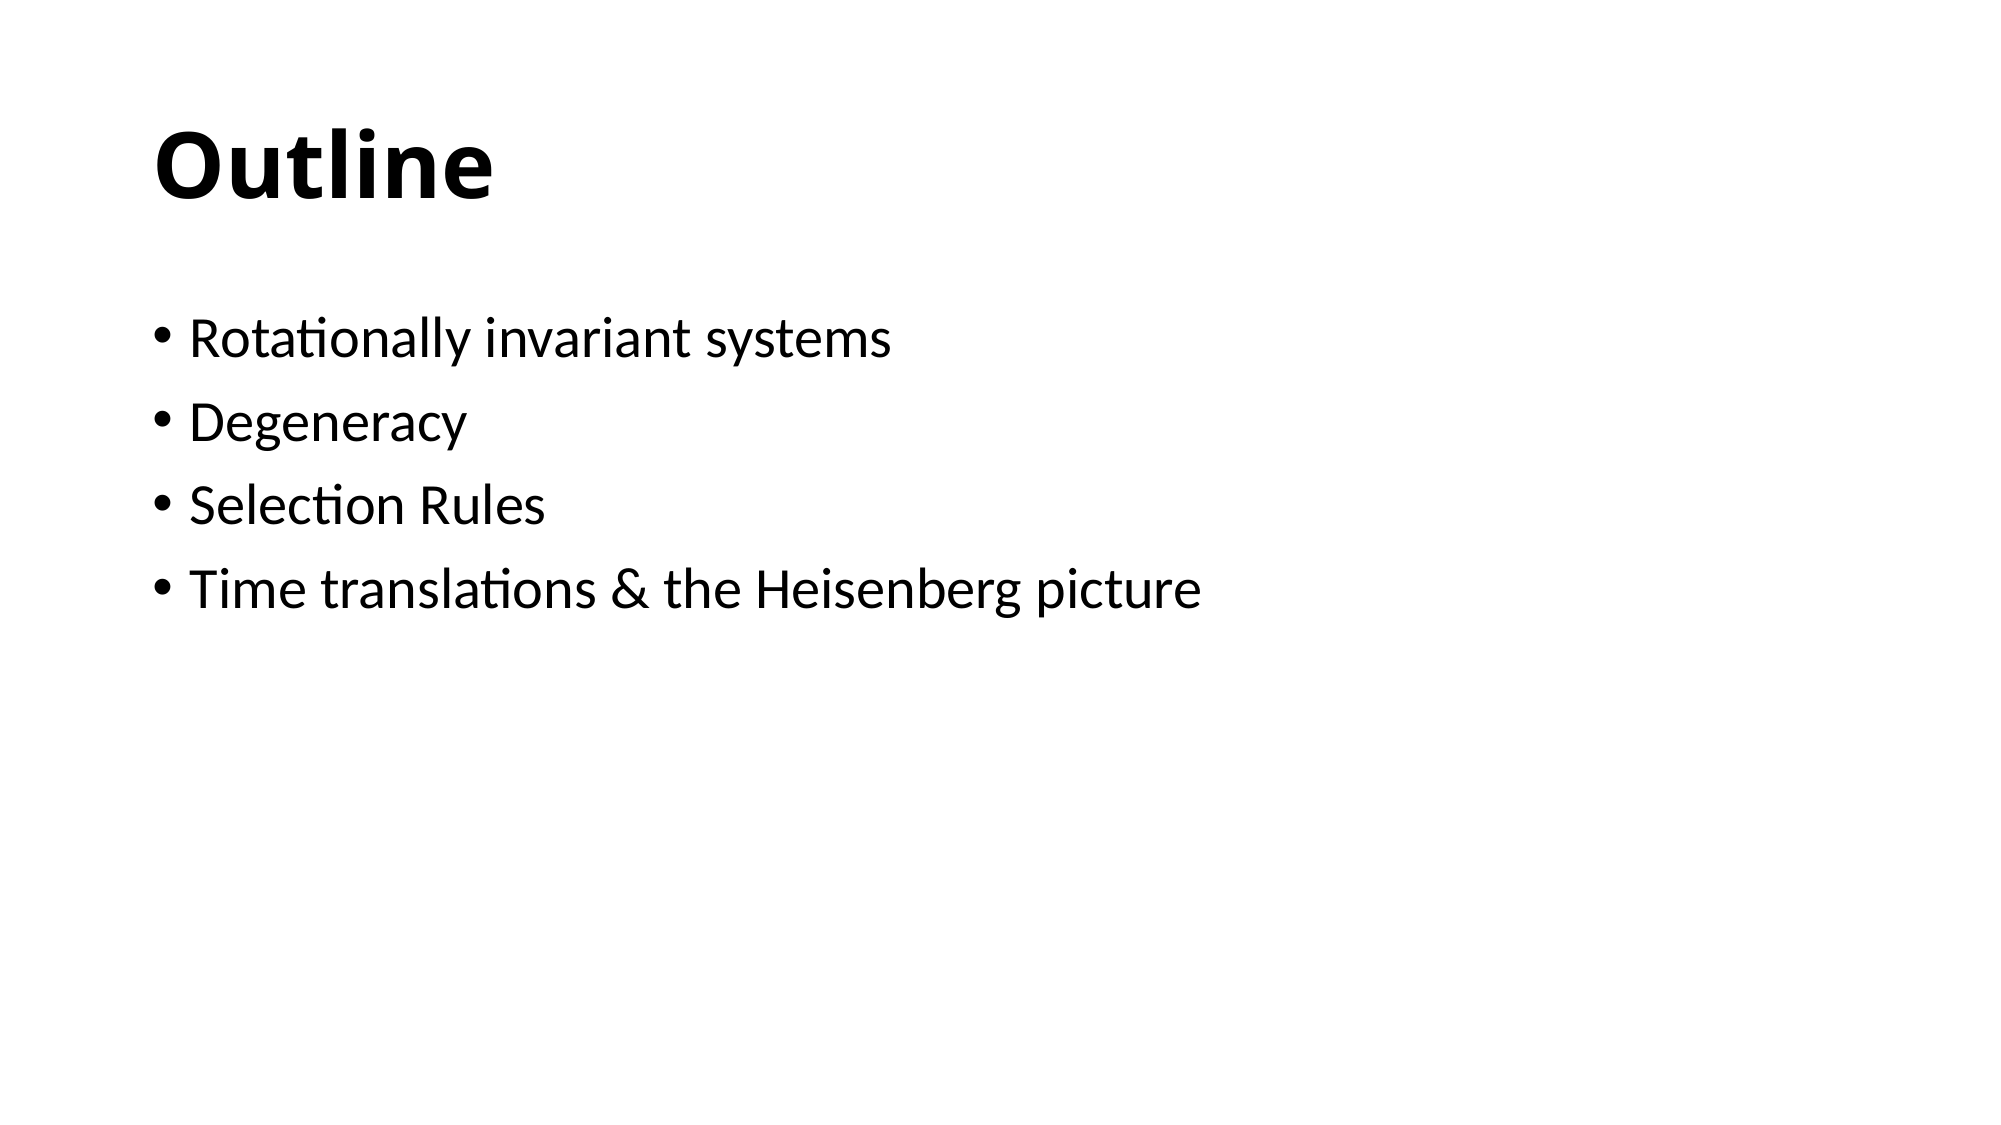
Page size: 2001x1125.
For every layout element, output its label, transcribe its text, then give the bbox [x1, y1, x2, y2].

list Rotationally invariant systems Degeneracy Selection Rules Time translations & the Heisenberg picture [137, 299, 1863, 1014]
title Outline [137, 59, 1863, 278]
